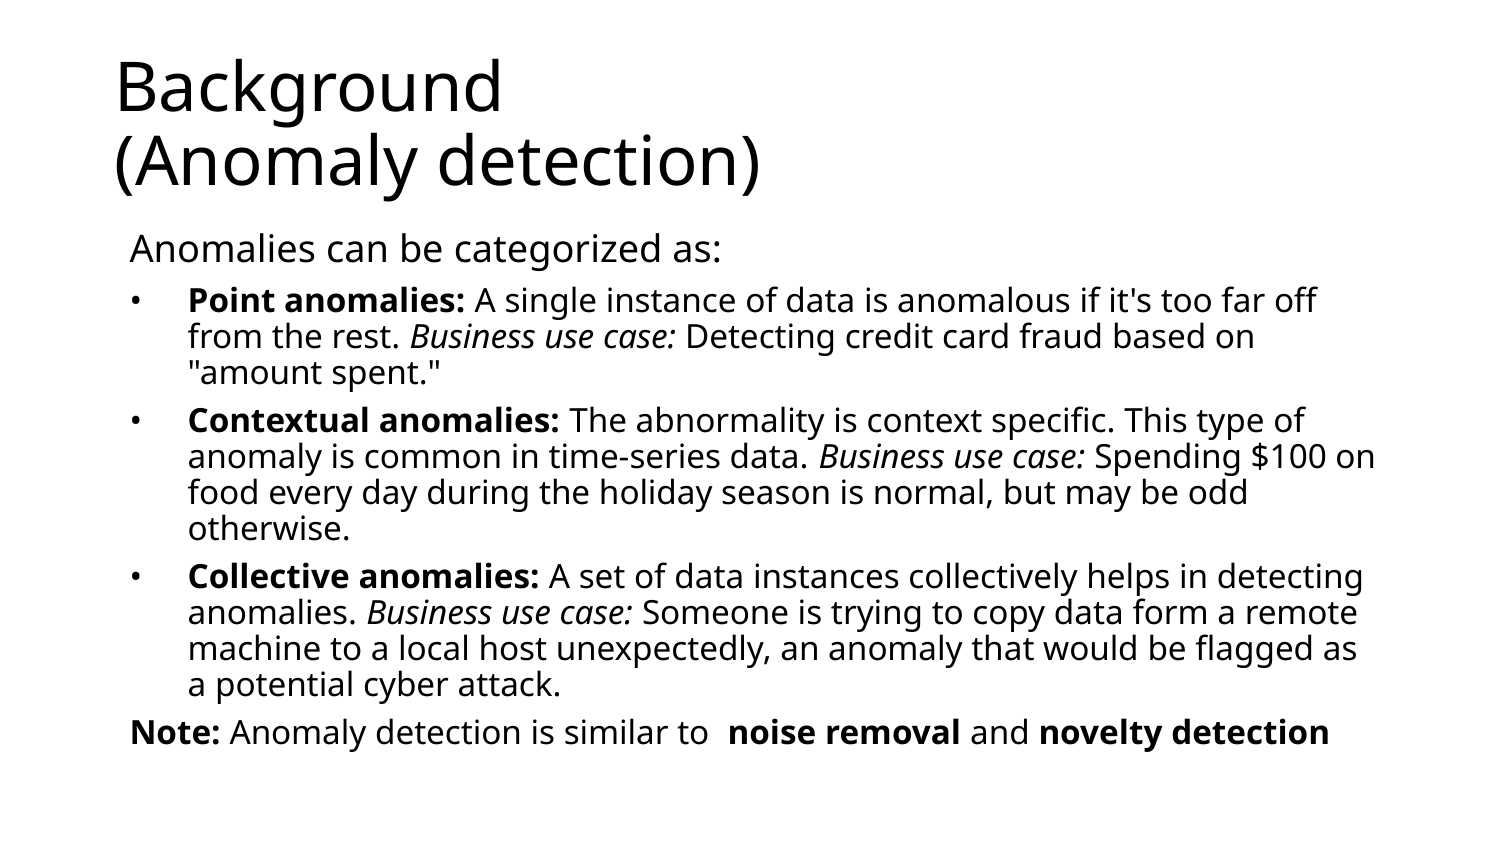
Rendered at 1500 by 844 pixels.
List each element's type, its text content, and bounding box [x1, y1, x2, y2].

list Anomalies can be categorized as: Point anomalies: A single instance of data is anomalous if it's too far off from the rest. Business use case: Detecting credit card fraud based on "amount spent." Contextual anomalies: The abnormality is context specific. This type of anomaly is common in time-series data. Business use case: Spending $100 on food every day during the holiday season is normal, but may be odd otherwise. Collective anomalies: A set of data instances collectively helps in detecting anomalies. Business use case: Someone is trying to copy data form a remote machine to a local host unexpectedly, an anomaly that would be flagged as a potential cyber attack. Note: Anomaly detection is similar to noise removal and novelty detection [103, 224, 1397, 760]
title Background (Anomaly detection) [103, 44, 1397, 208]
